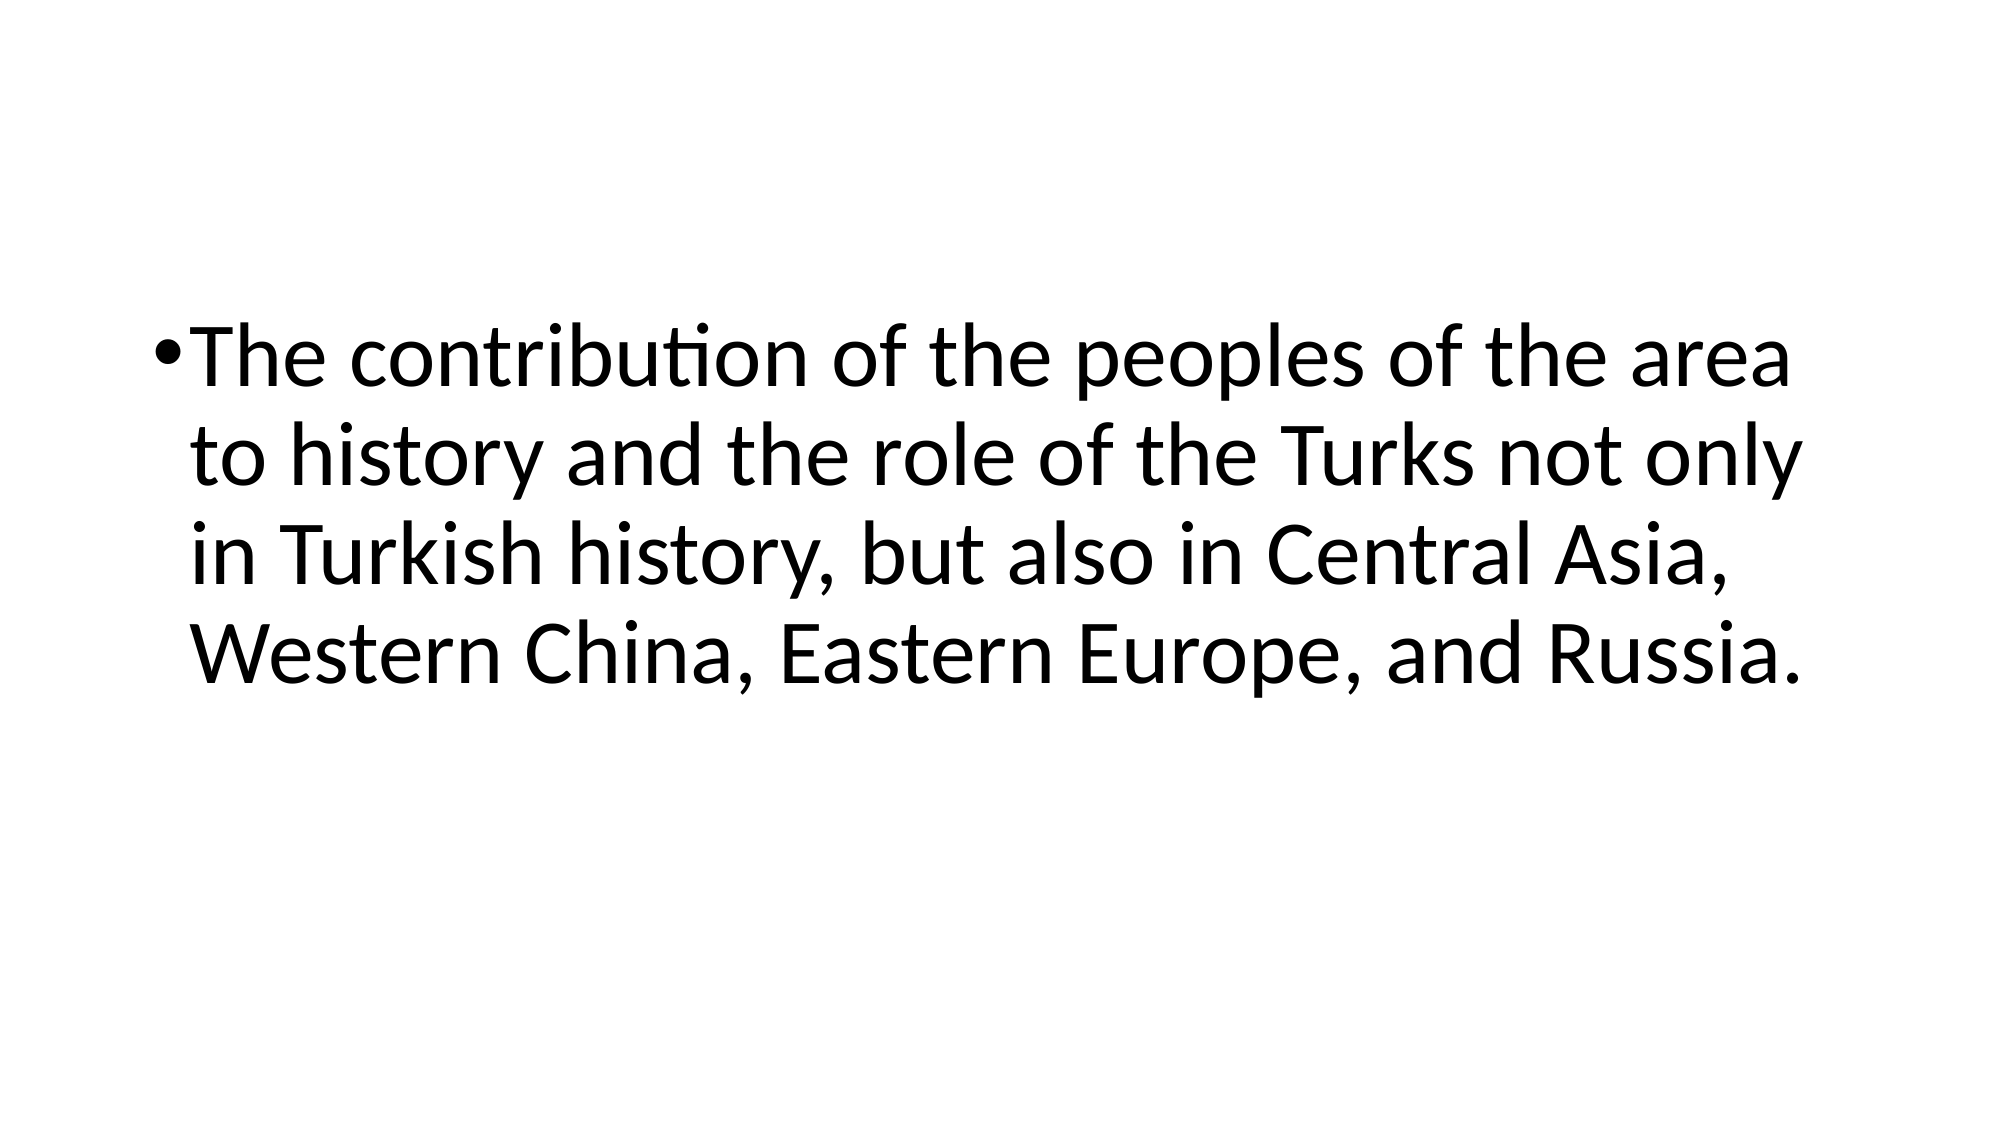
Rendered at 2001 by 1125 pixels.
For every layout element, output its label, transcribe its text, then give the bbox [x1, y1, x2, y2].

list The contribution of the peoples of the area to history and the role of the Turks not only in Turkish history, but also in Central Asia, Western China, Eastern Europe, and Russia. [137, 299, 1863, 1014]
